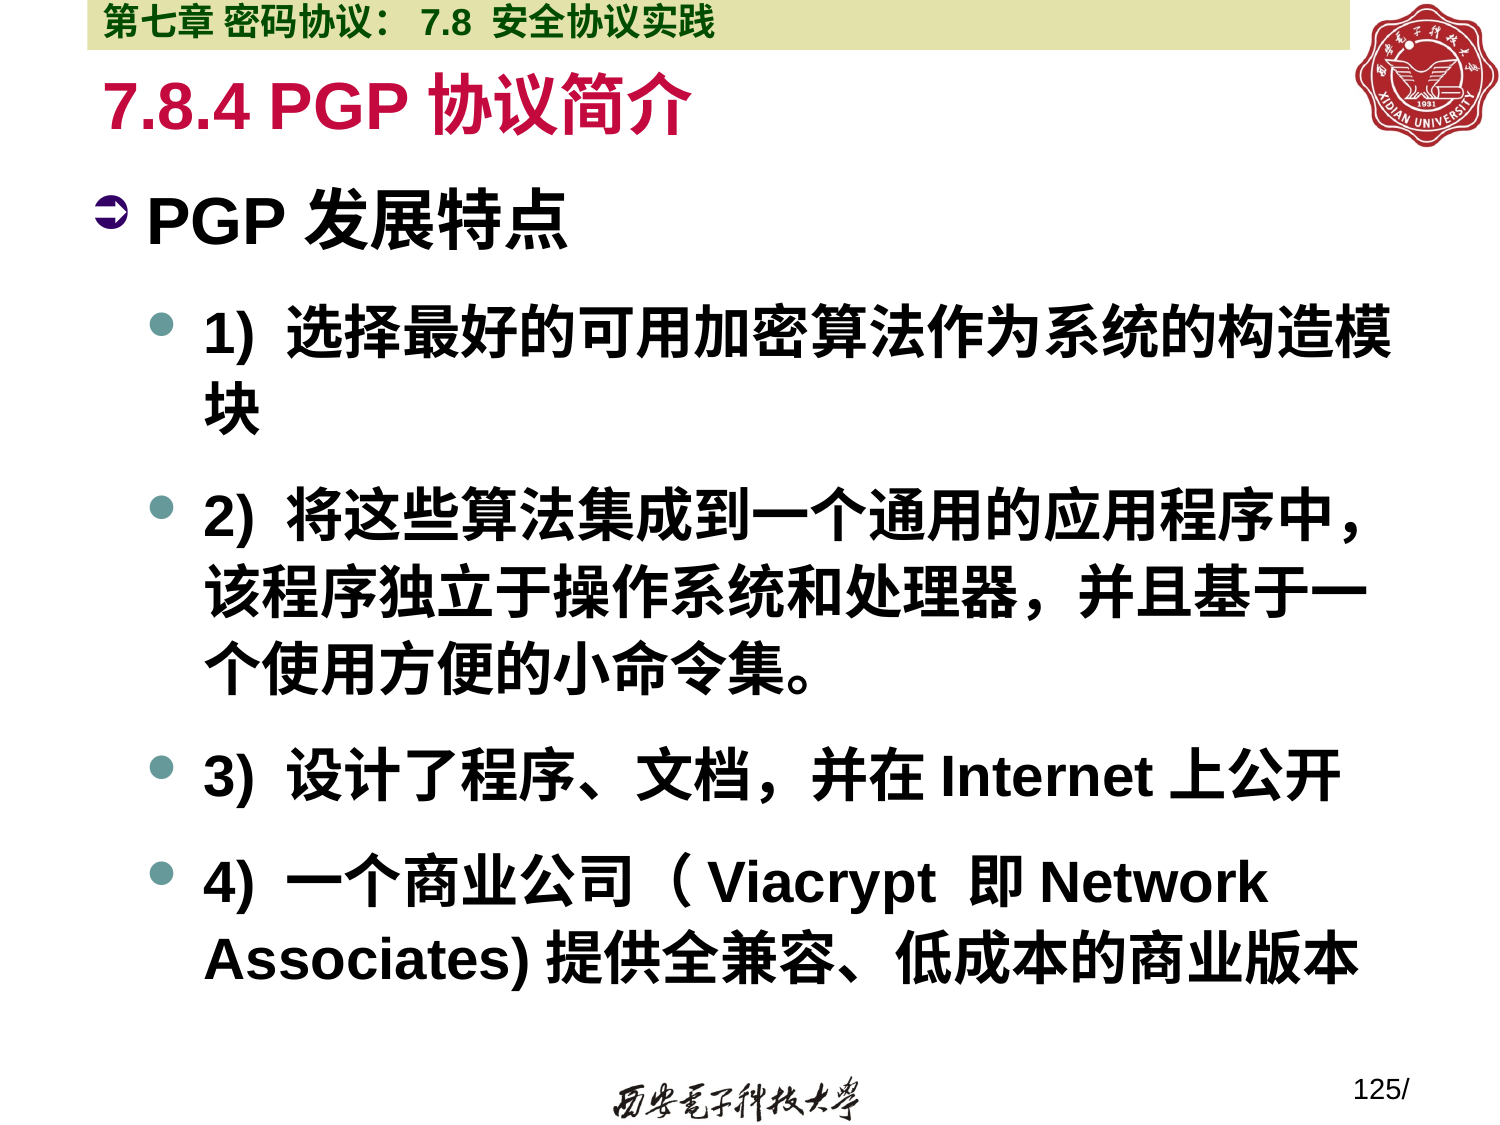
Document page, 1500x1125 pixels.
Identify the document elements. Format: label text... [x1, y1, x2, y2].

title 7.8.4 PGP协议简介 [87, 62, 1351, 151]
text_box 第七章 密码协议：7.8 安全协议实践 [87, 0, 1350, 50]
picture [612, 1076, 863, 1125]
picture [1350, 0, 1500, 150]
slide_number 125/ [1212, 1062, 1426, 1113]
list PGP发展特点 1) 选择最好的可用加密算法作为系统的构造模块 2) 将这些算法集成到一个通用的应用程序中，该程序独立于操作系统和处理器，并且基于一个使用方便的小命令集。 3) 设计了程序、文档，并在Internet上公开 4) 一个商业公司（Viacrypt 即Network Associates)提供全兼容、低成本的商业版本 [74, 162, 1426, 1006]
